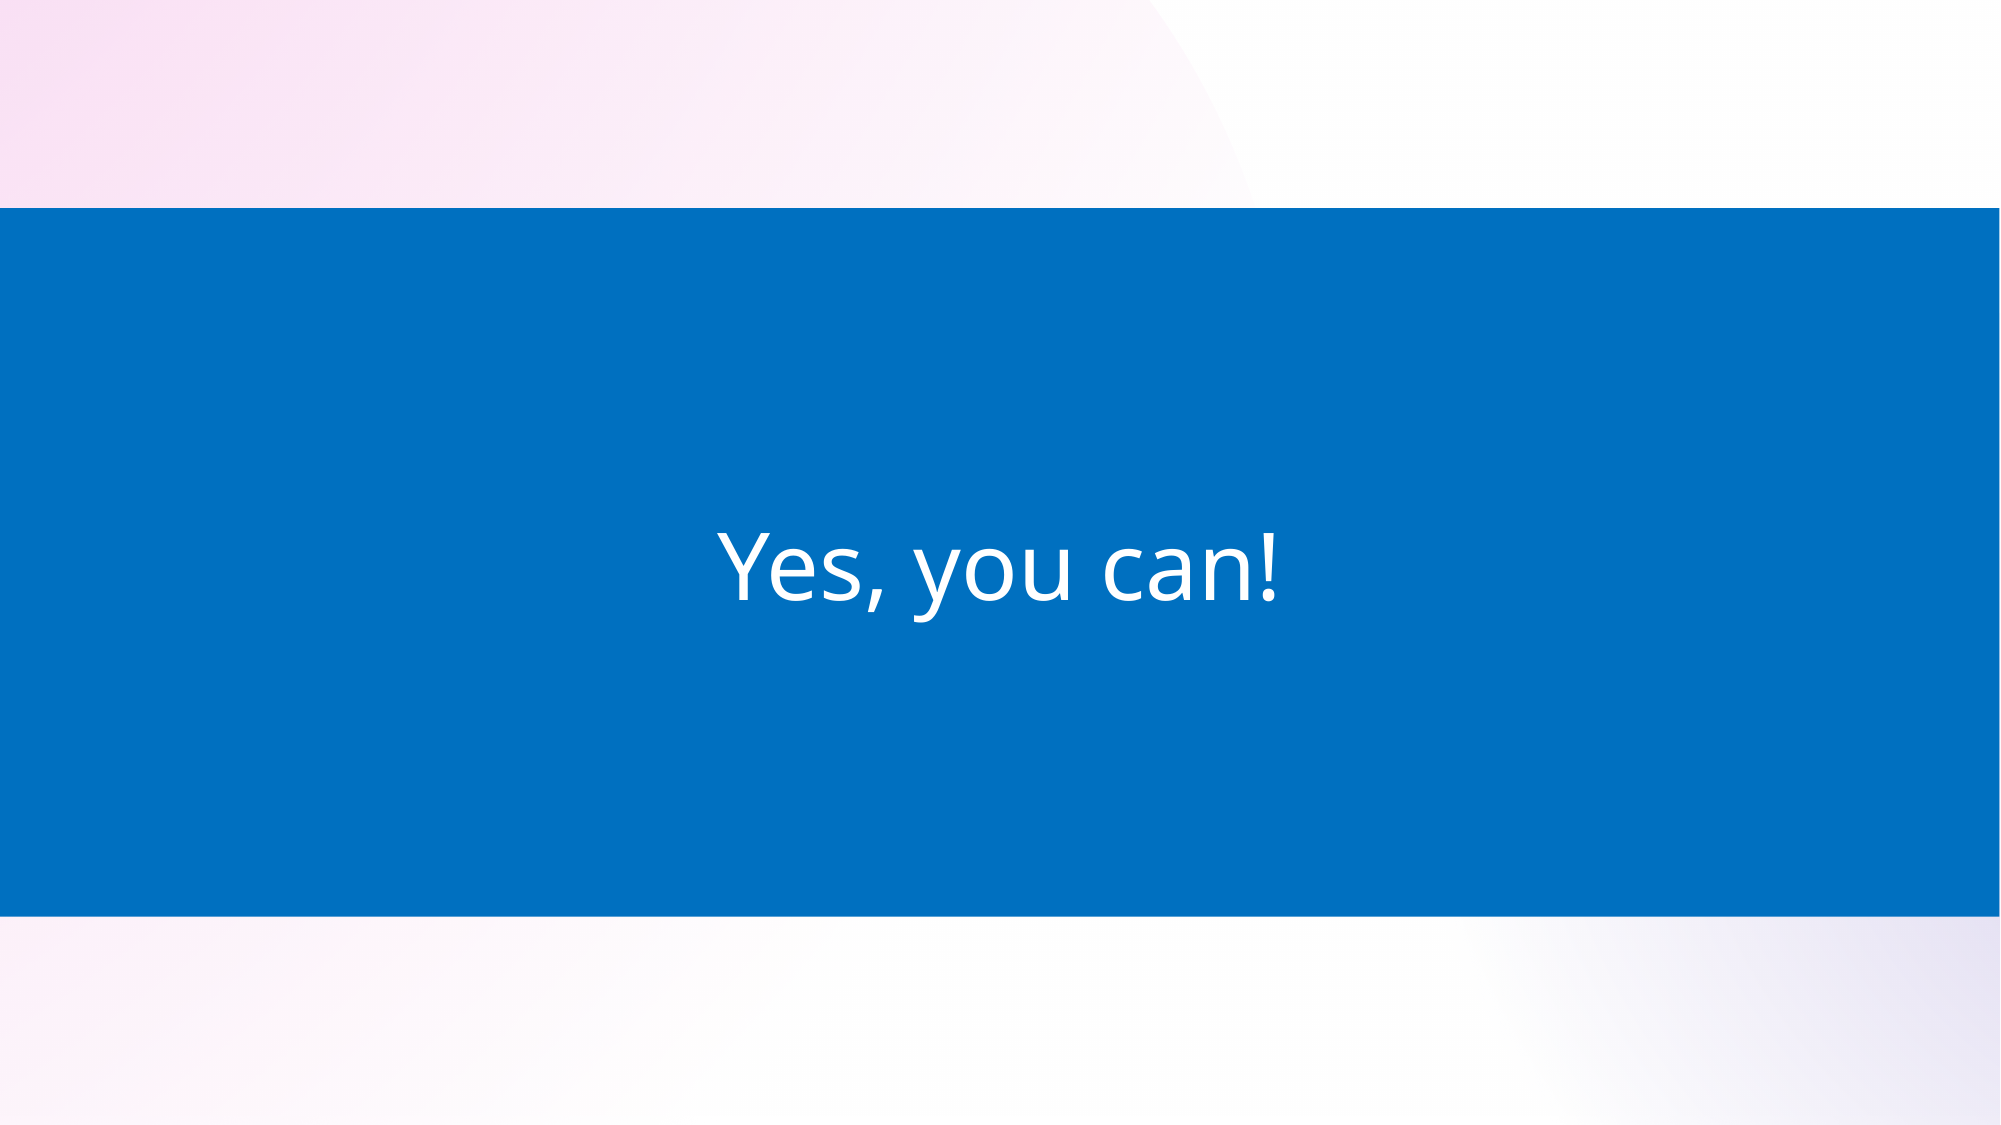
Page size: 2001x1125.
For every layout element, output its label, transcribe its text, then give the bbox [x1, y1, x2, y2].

text_box Yes, you can! [0, 207, 2000, 918]
picture [0, 0, 2001, 1125]
